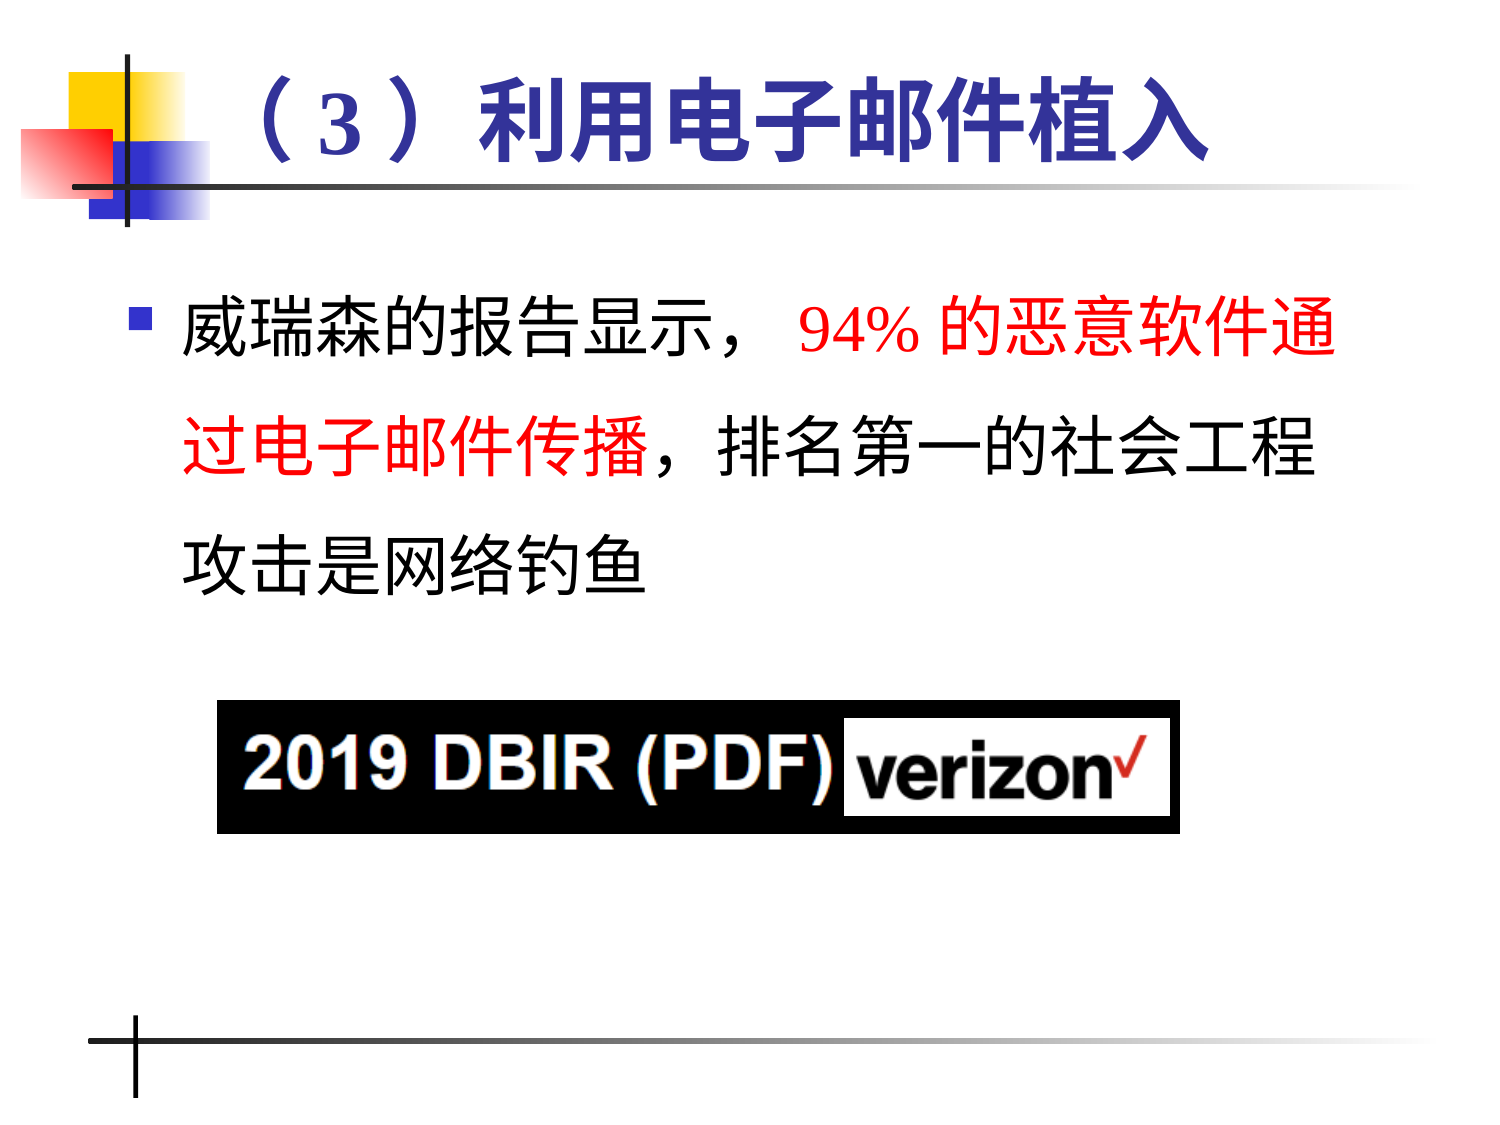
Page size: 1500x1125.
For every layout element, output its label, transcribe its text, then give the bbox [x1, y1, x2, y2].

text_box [216, 700, 1180, 834]
title （3）利用电子邮件植入 [188, 23, 1468, 181]
list 威瑞森的报告显示，94%的恶意软件通过电子邮件传播，排名第一的社会工程攻击是网络钓鱼 [110, 236, 1386, 913]
